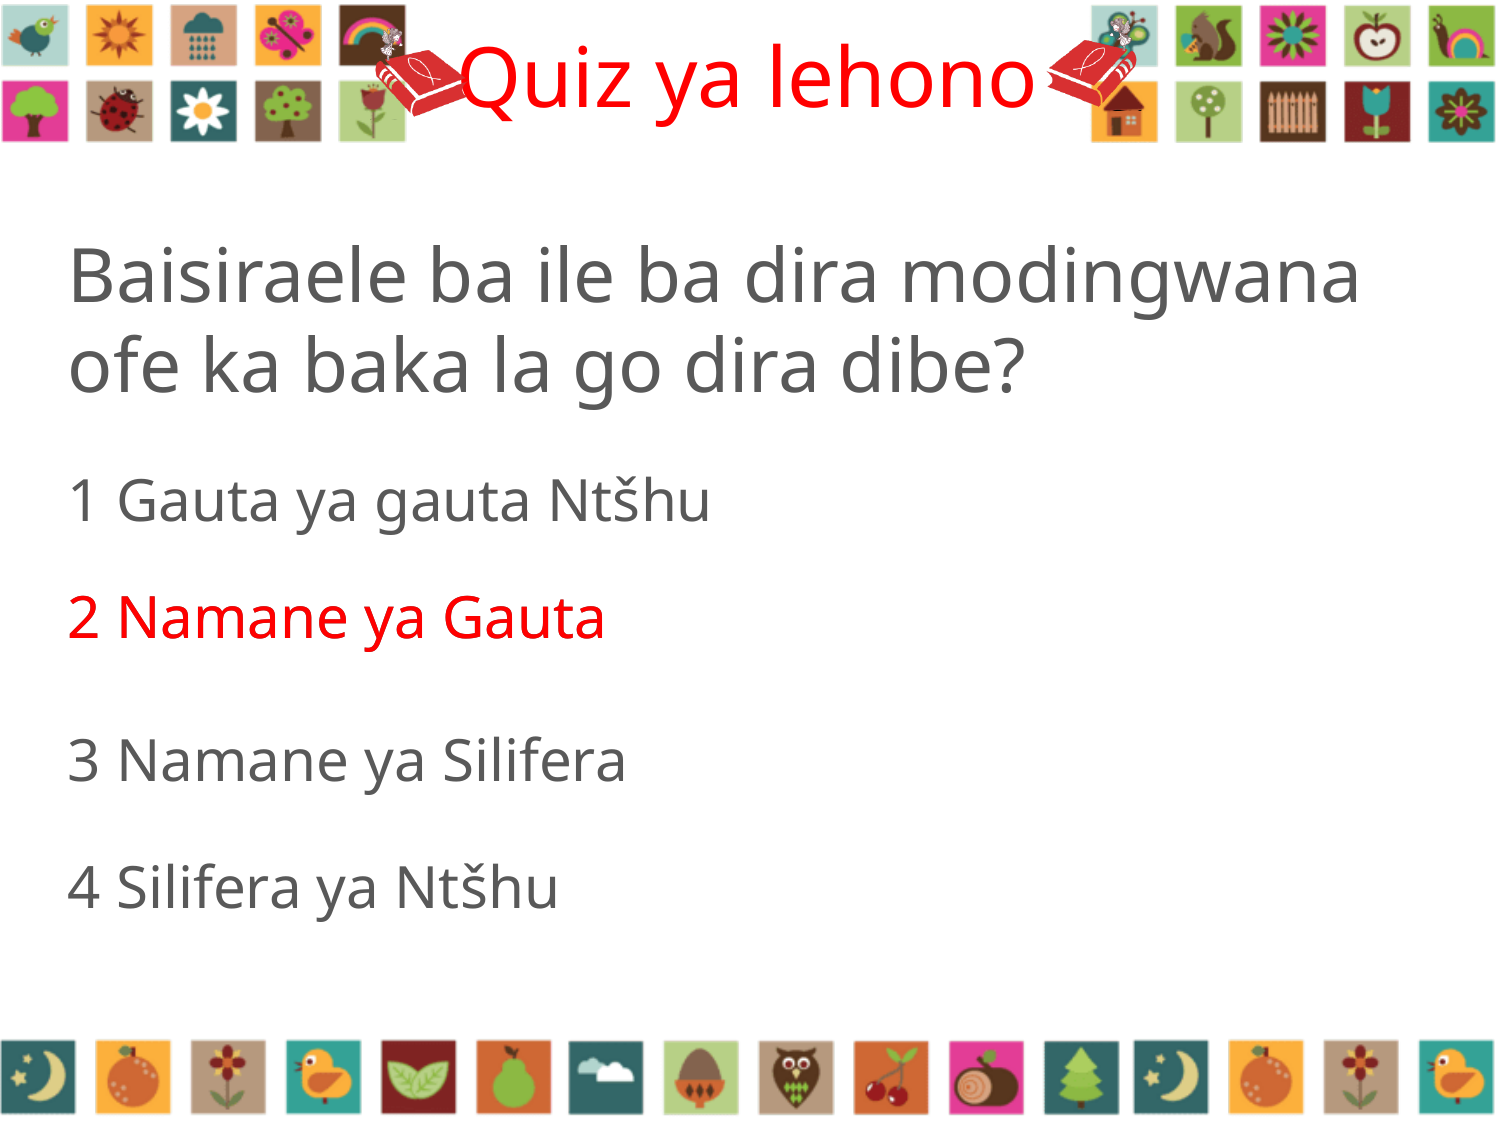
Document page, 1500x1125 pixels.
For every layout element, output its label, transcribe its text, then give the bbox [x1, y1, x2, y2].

text_box Quiz ya lehono [425, 16, 1078, 131]
text_box 3 Namane ya Silifera [53, 716, 1483, 801]
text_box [0, 1028, 1500, 1118]
text_box 1 Gauta ya gauta Ntšhu [53, 456, 1436, 541]
text_box Baisiraele ba ile ba dira modingwana ofe ka baka la go dira dibe? [53, 219, 1436, 415]
text_box 2 Namane ya Gauta [52, 573, 1483, 658]
picture [1015, 3, 1500, 150]
picture [0, 3, 501, 150]
text_box 4 Silifera ya Ntšhu [53, 842, 1483, 928]
